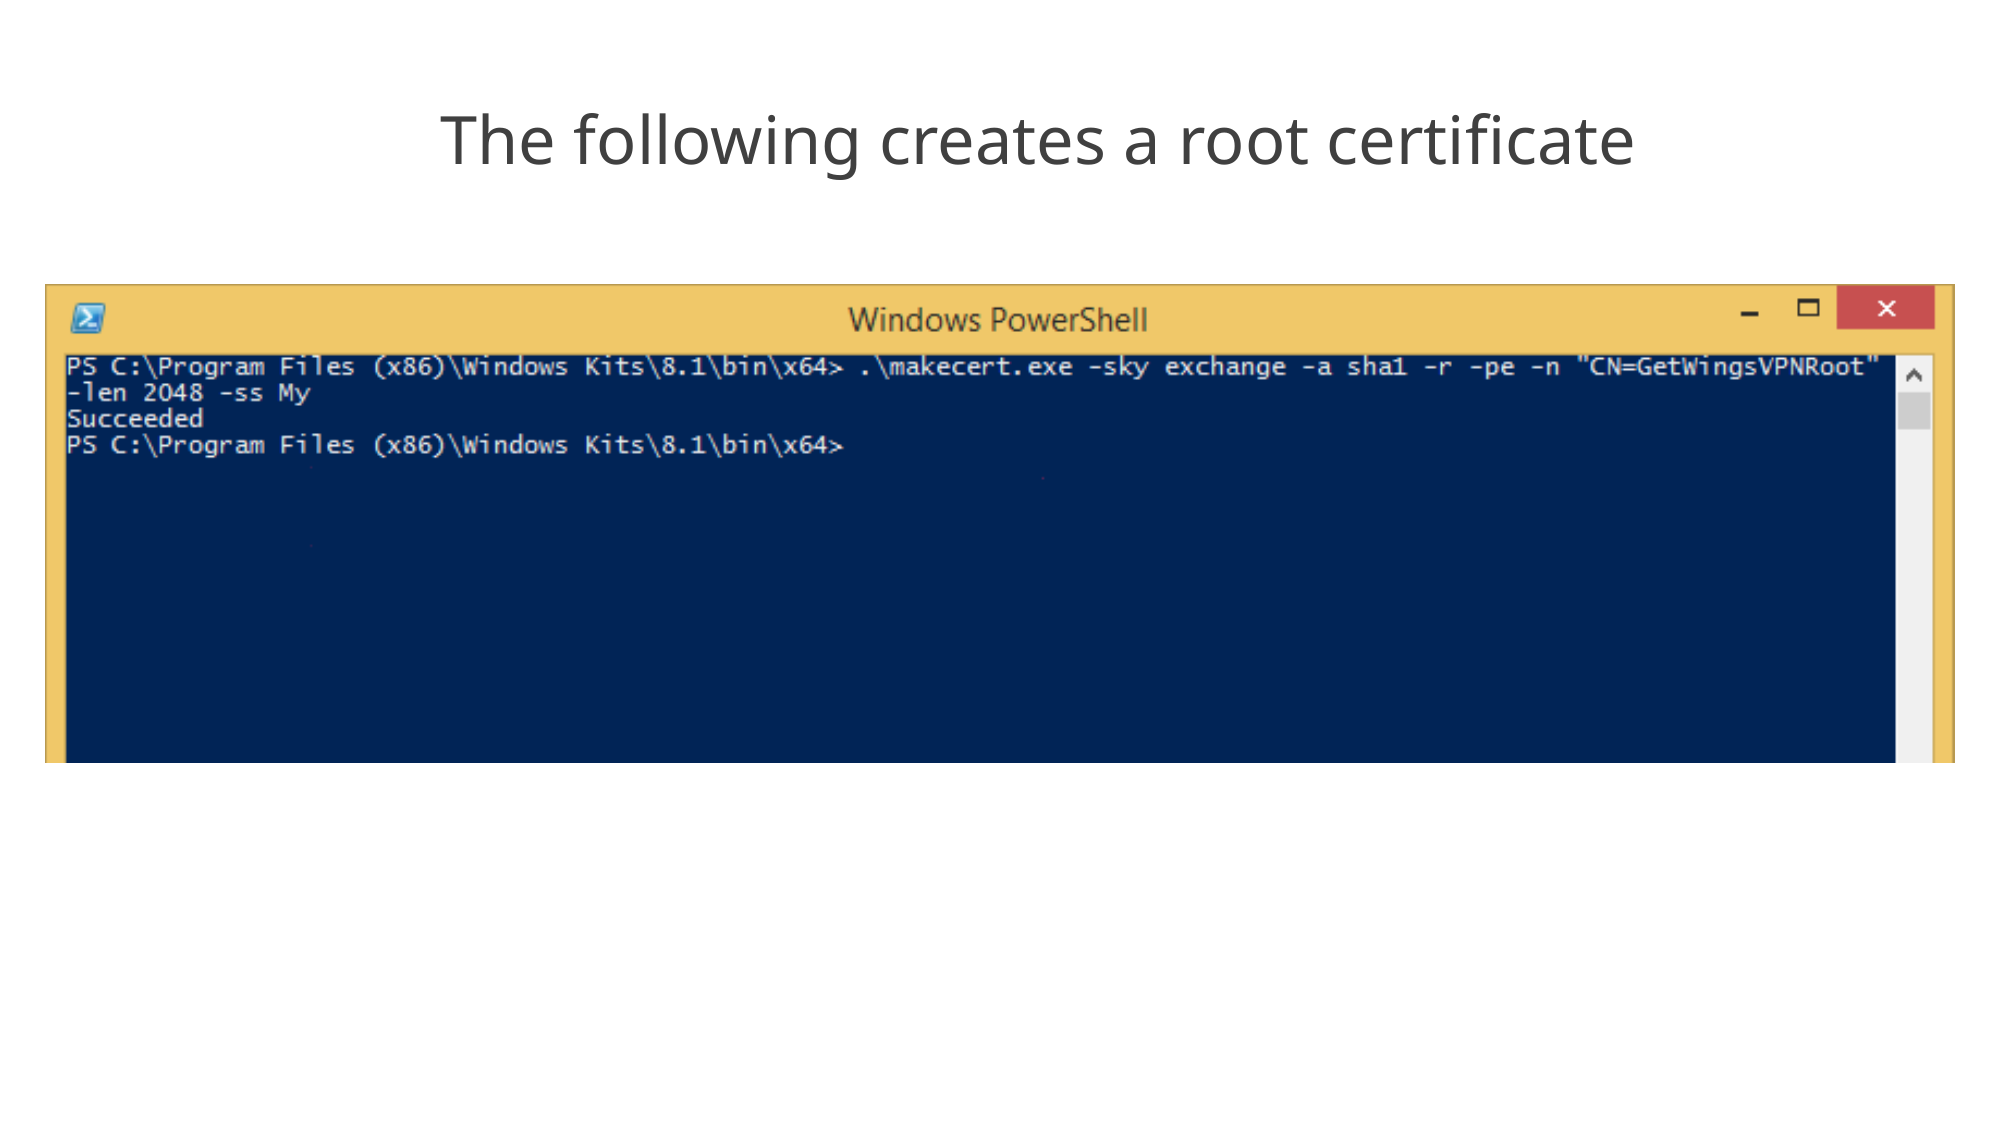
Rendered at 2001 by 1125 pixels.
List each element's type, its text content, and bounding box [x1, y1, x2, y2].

text_box The following creates a root certificate [426, 90, 1653, 186]
picture [44, 283, 1955, 764]
